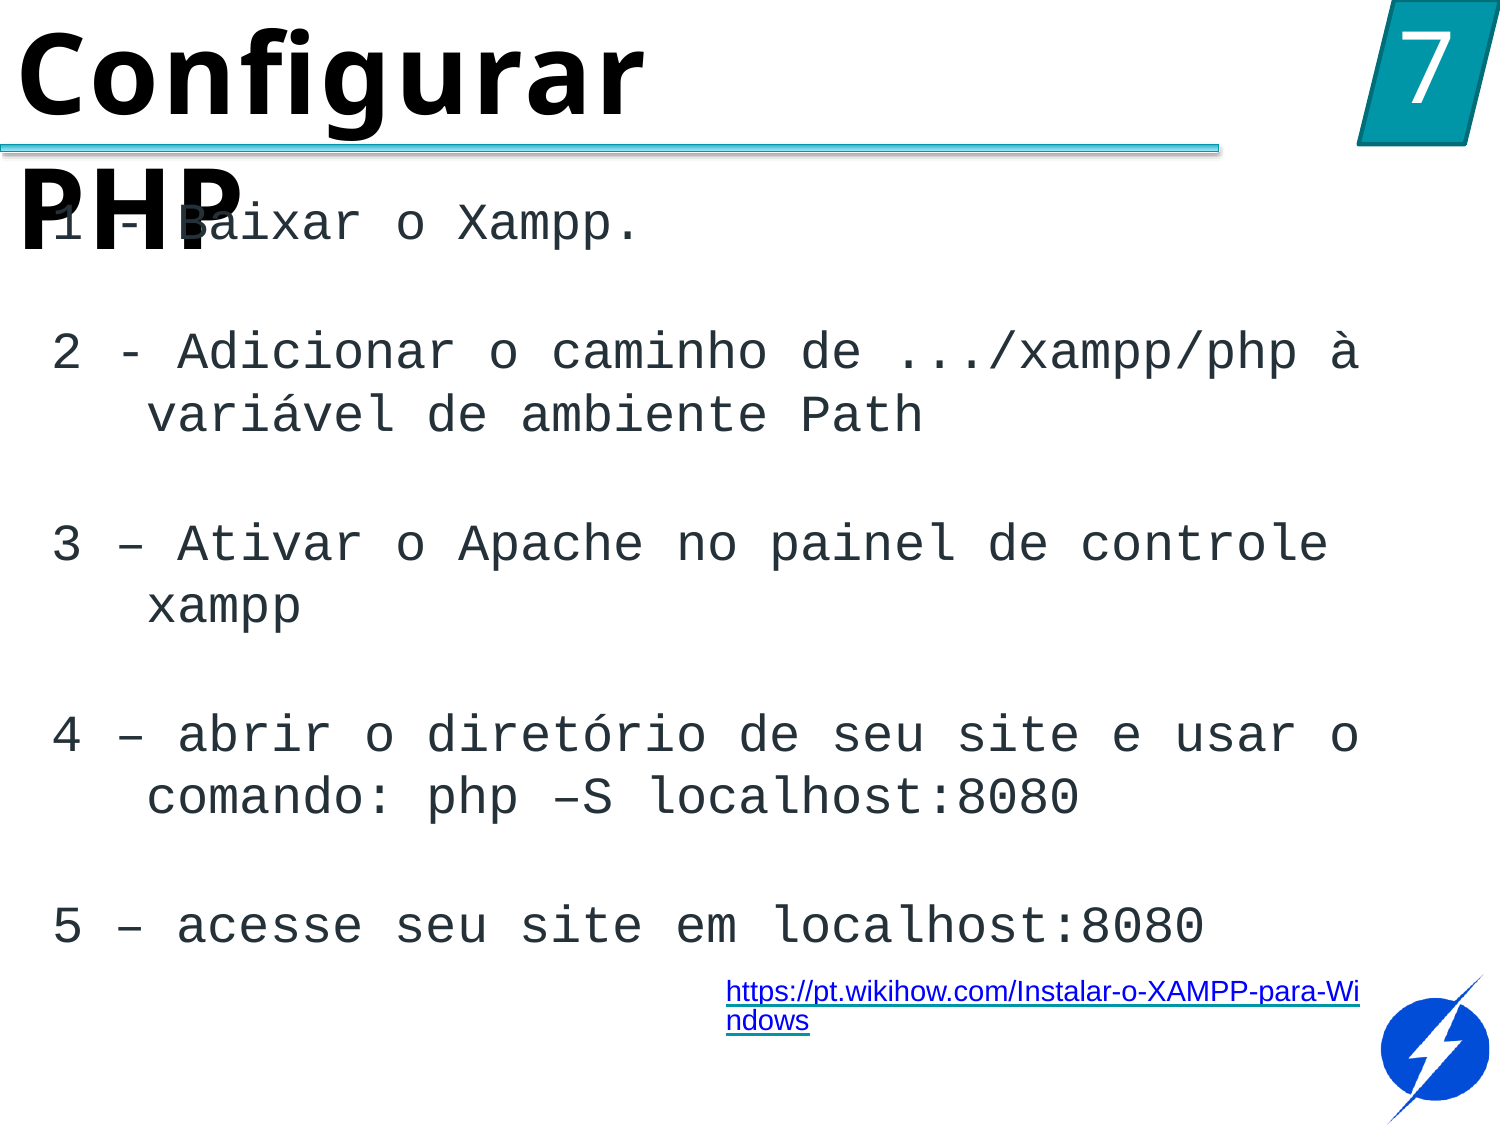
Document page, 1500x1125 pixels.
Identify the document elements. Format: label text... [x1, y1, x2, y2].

title Configurar PHP [12, 0, 848, 140]
text_box [1380, 973, 1490, 1125]
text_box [0, 141, 1226, 162]
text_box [1356, 0, 1500, 149]
title Configurar PHP [12, 170, 848, 273]
text_box - Baixar o Xampp. - Adicionar o caminho de .../xampp/php à variável de ambiente Path – Ativar o Apache no painel de controle xampp – abrir o diretório de seu site e usar o comando: php –S localhost:8080 – acesse seu site em localhost:8080 https://pt.wikihow.com/Instalar-o-XAMPP-para-Windows [49, 185, 1450, 1008]
